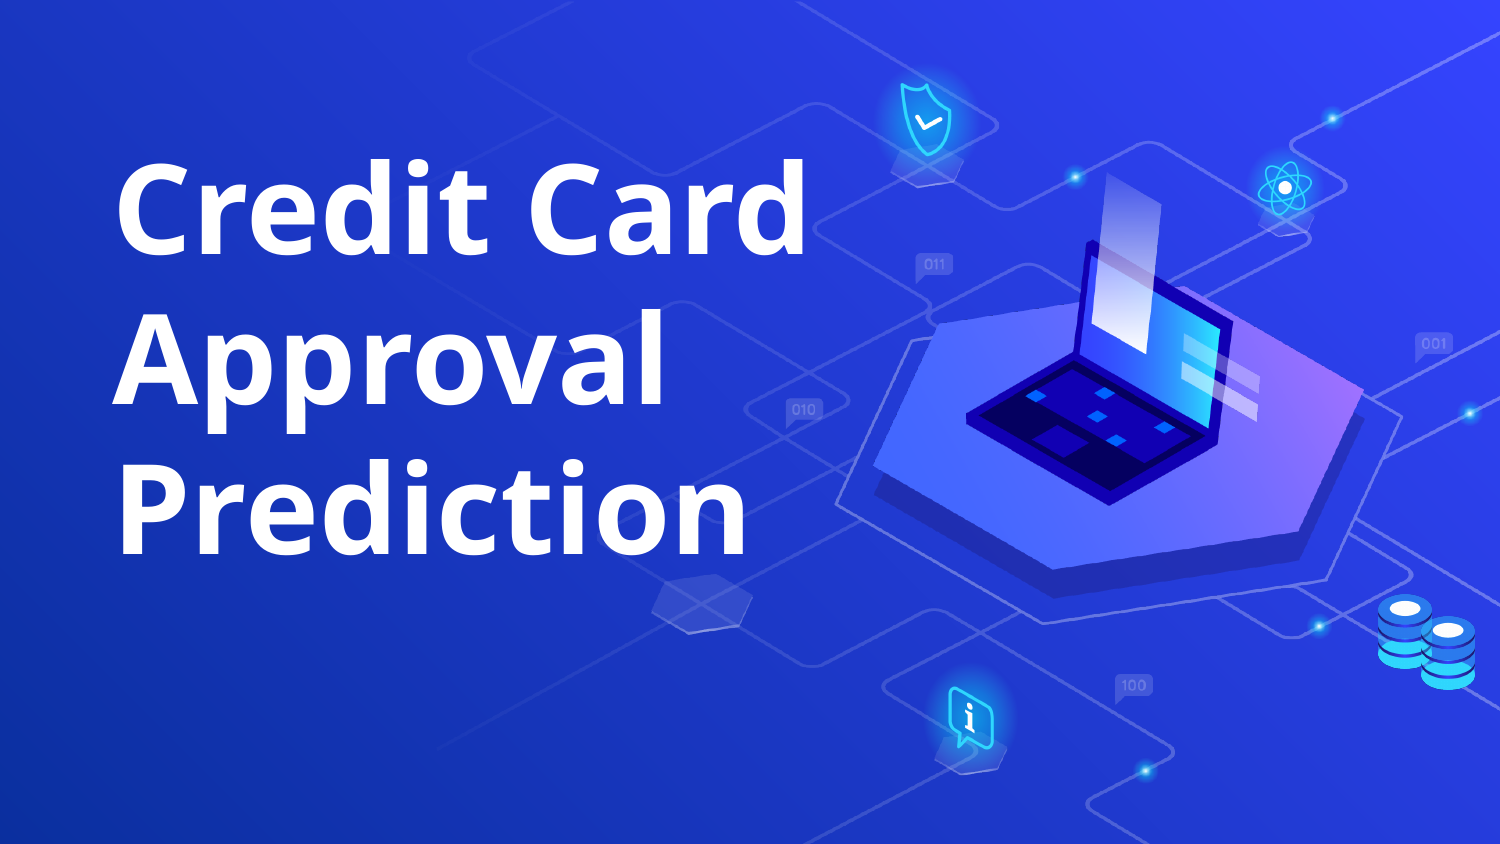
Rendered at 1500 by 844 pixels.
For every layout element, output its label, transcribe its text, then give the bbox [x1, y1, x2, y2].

title Credit Card Approval Prediction [112, 259, 888, 450]
picture [0, 0, 1500, 844]
